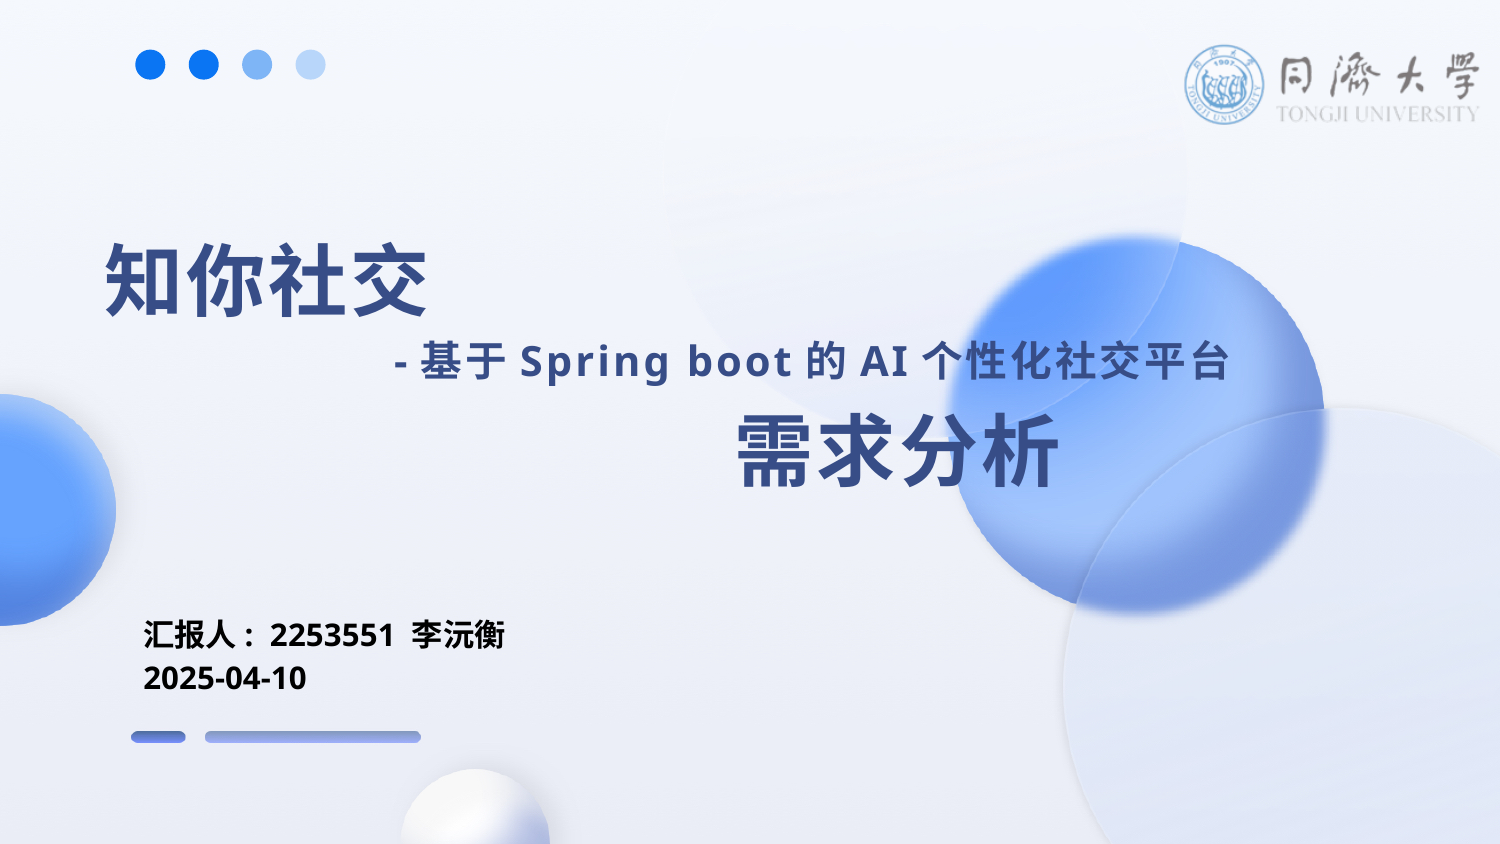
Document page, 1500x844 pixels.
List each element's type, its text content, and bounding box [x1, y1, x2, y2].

text_box 汇报人: 2253551 李沅衡 2025-04-10 [127, 592, 579, 776]
text_box [135, 49, 166, 80]
text_box 知你社交 -基于Spring boot的AI个性化社交平台 需求分析 [6, 199, 1493, 675]
text_box [242, 49, 273, 80]
picture [0, 0, 1500, 844]
text_box [295, 49, 326, 80]
text_box [188, 49, 219, 80]
